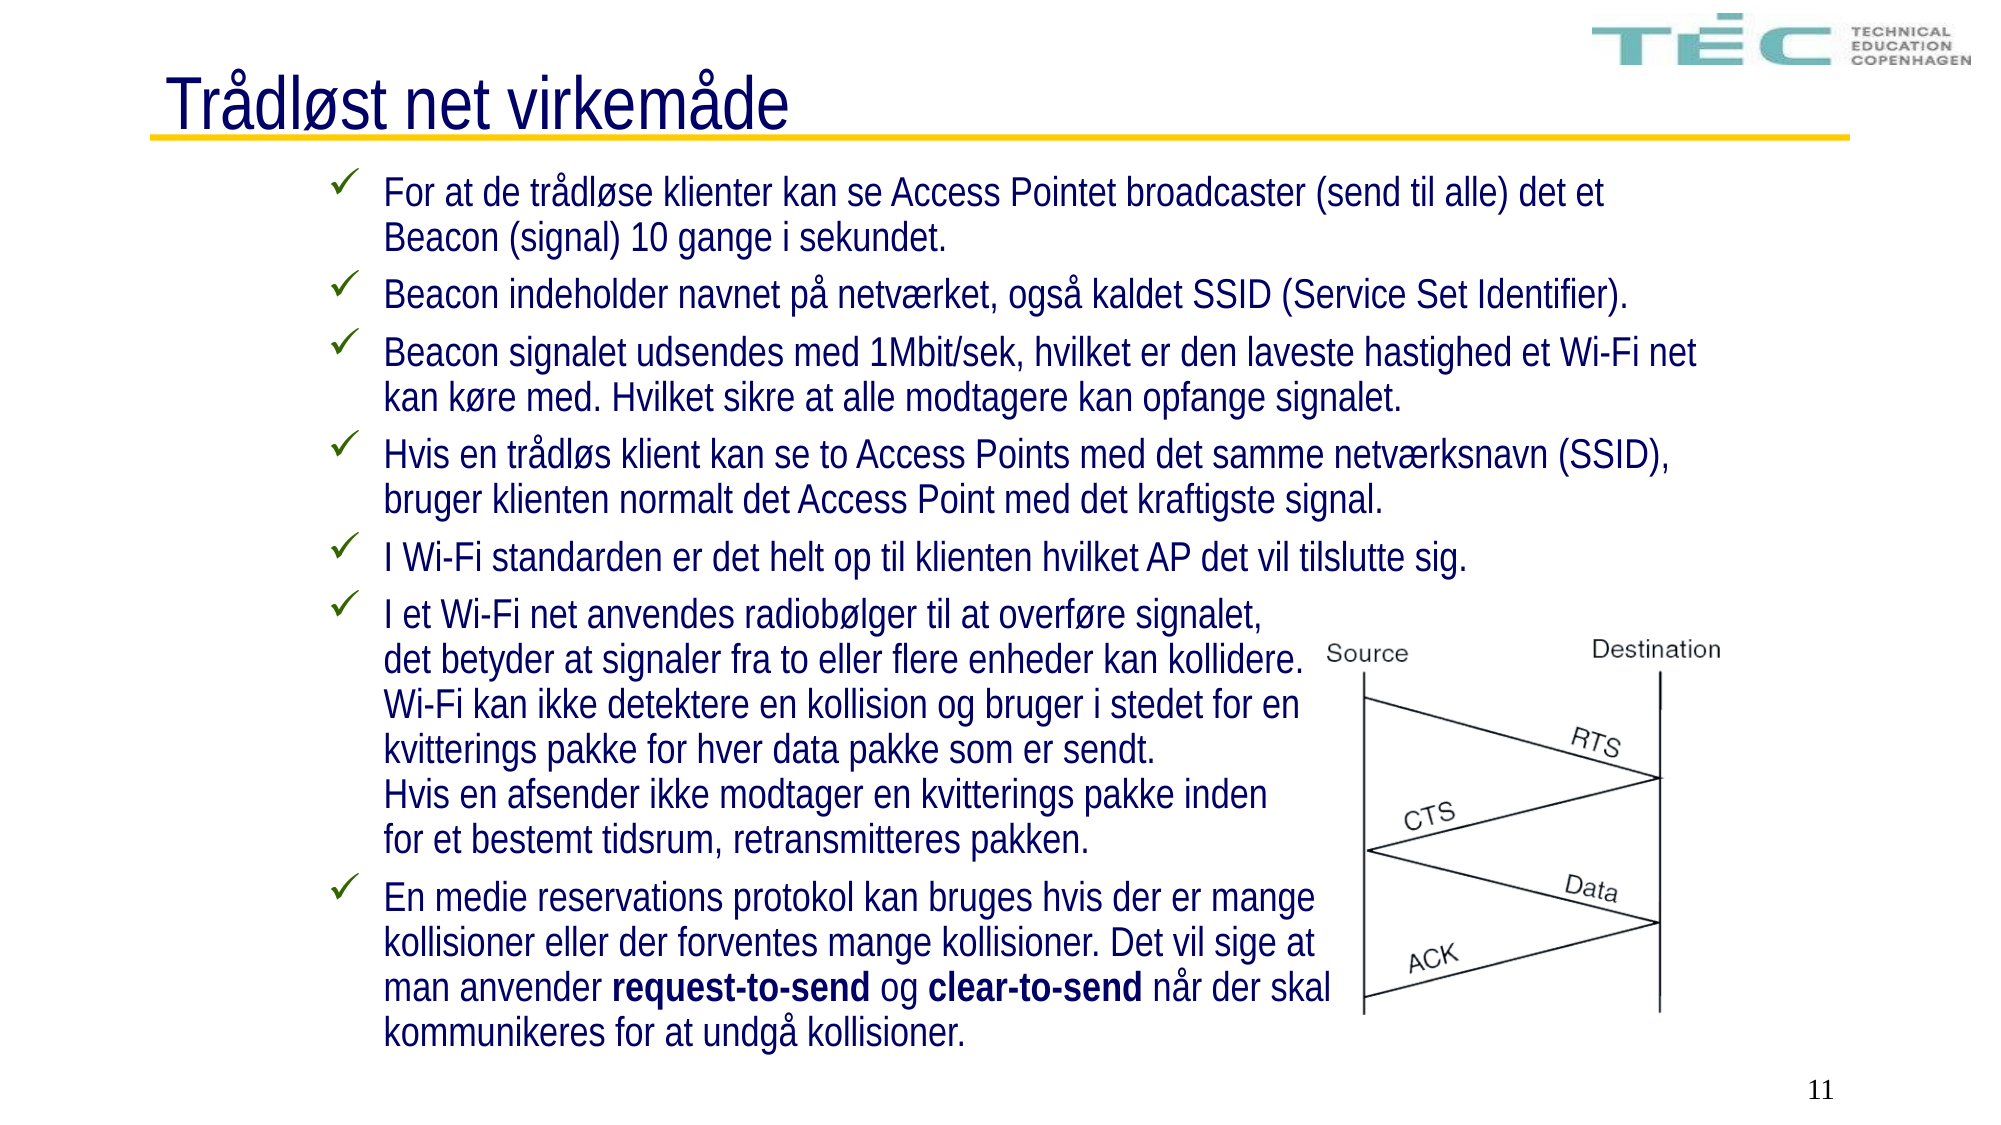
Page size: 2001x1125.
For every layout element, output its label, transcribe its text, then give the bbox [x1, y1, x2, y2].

list For at de trådløse klienter kan se Access Pointet broadcaster (send til alle) det et Beacon (signal) 10 gange i sekundet. Beacon indeholder navnet på netværket, også kaldet SSID (Service Set Identifier). Beacon signalet udsendes med 1Mbit/sek, hvilket er den laveste hastighed et Wi-Fi net kan køre med. Hvilket sikre at alle modtagere kan opfange signalet. Hvis en trådløs klient kan se to Access Points med det samme netværksnavn (SSID), bruger klienten normalt det Access Point med det kraftigste signal. I Wi-Fi standarden er det helt op til klienten hvilket AP det vil tilslutte sig. I et Wi-Fi net anvendes radiobølger til at overføre signalet, det betyder at signaler fra to eller flere enheder kan kollidere. Wi-Fi kan ikke detektere en kollision og bruger i stedet for en kvitterings pakke for hver data pakke som er sendt. Hvis en afsender ikke modtager en kvitterings pakke inden for et bestemt tidsrum, retransmitteres pakken. En medie reservations protokol kan bruges hvis der er mange kollisioner eller der forventes mange kollisioner. Det vil sige at man anvender request-to-send og clear-to-send når der skal kommunikeres for at undgå kollisioner. [312, 162, 1721, 1099]
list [1326, 636, 1722, 1018]
title Trådløst net virkemåde [149, 24, 1851, 176]
slide_number 11 [1433, 1062, 1851, 1101]
picture [1592, 13, 1971, 65]
